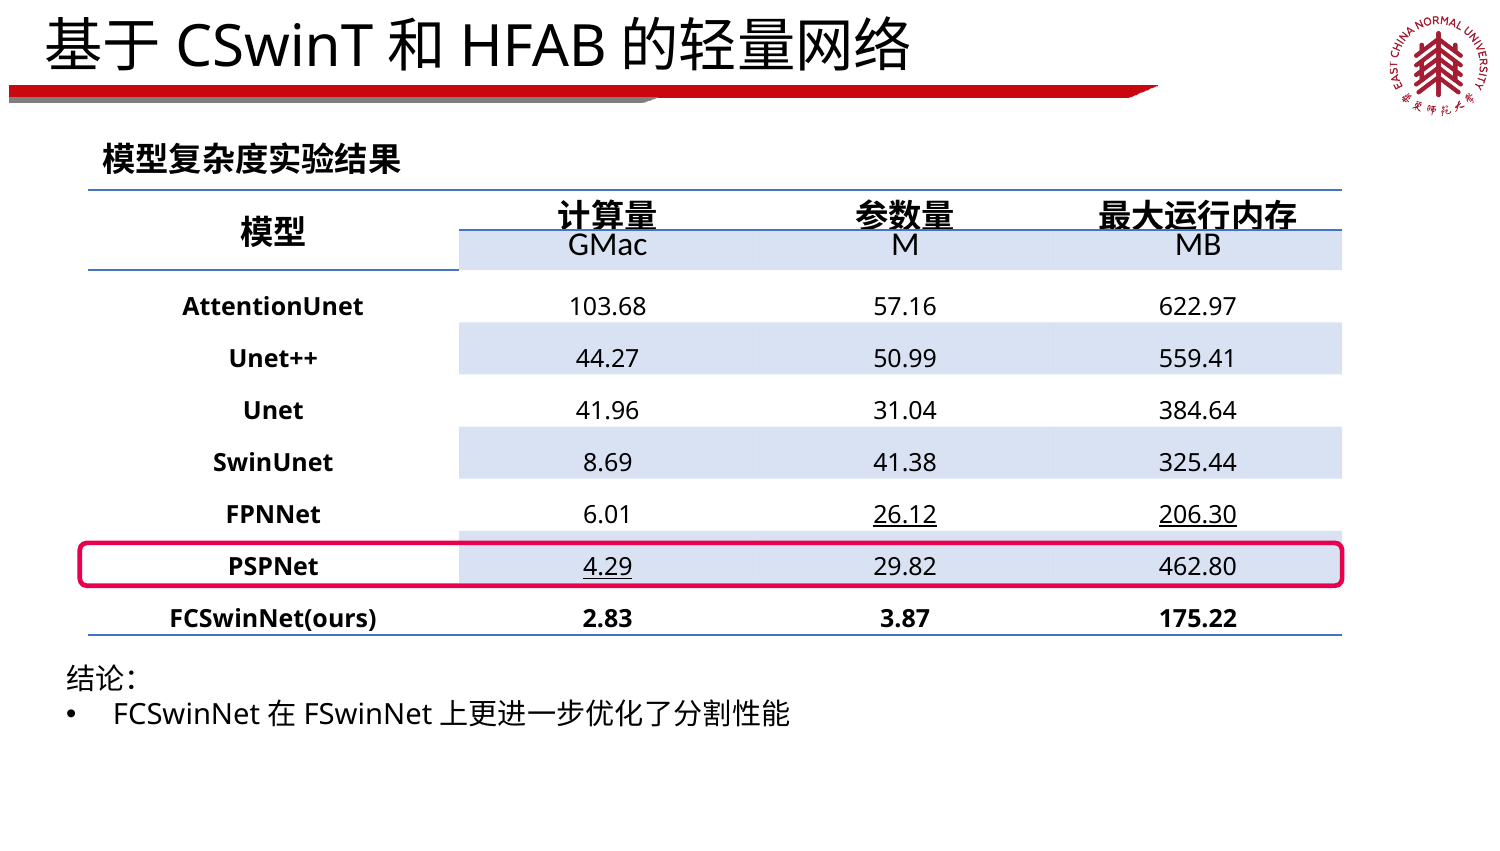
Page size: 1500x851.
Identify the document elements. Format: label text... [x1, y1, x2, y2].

picture [9, 85, 1158, 103]
text_box 模型复杂度实验结果 [87, 111, 498, 186]
text_box 结论： FCSwinNet在FSwinNet上更进一步优化了分割性能 [51, 653, 1500, 738]
text_box [78, 541, 1344, 587]
picture [1389, 16, 1500, 116]
text_box 基于CSwinT和HFAB的轻量网络 [30, 0, 1045, 86]
